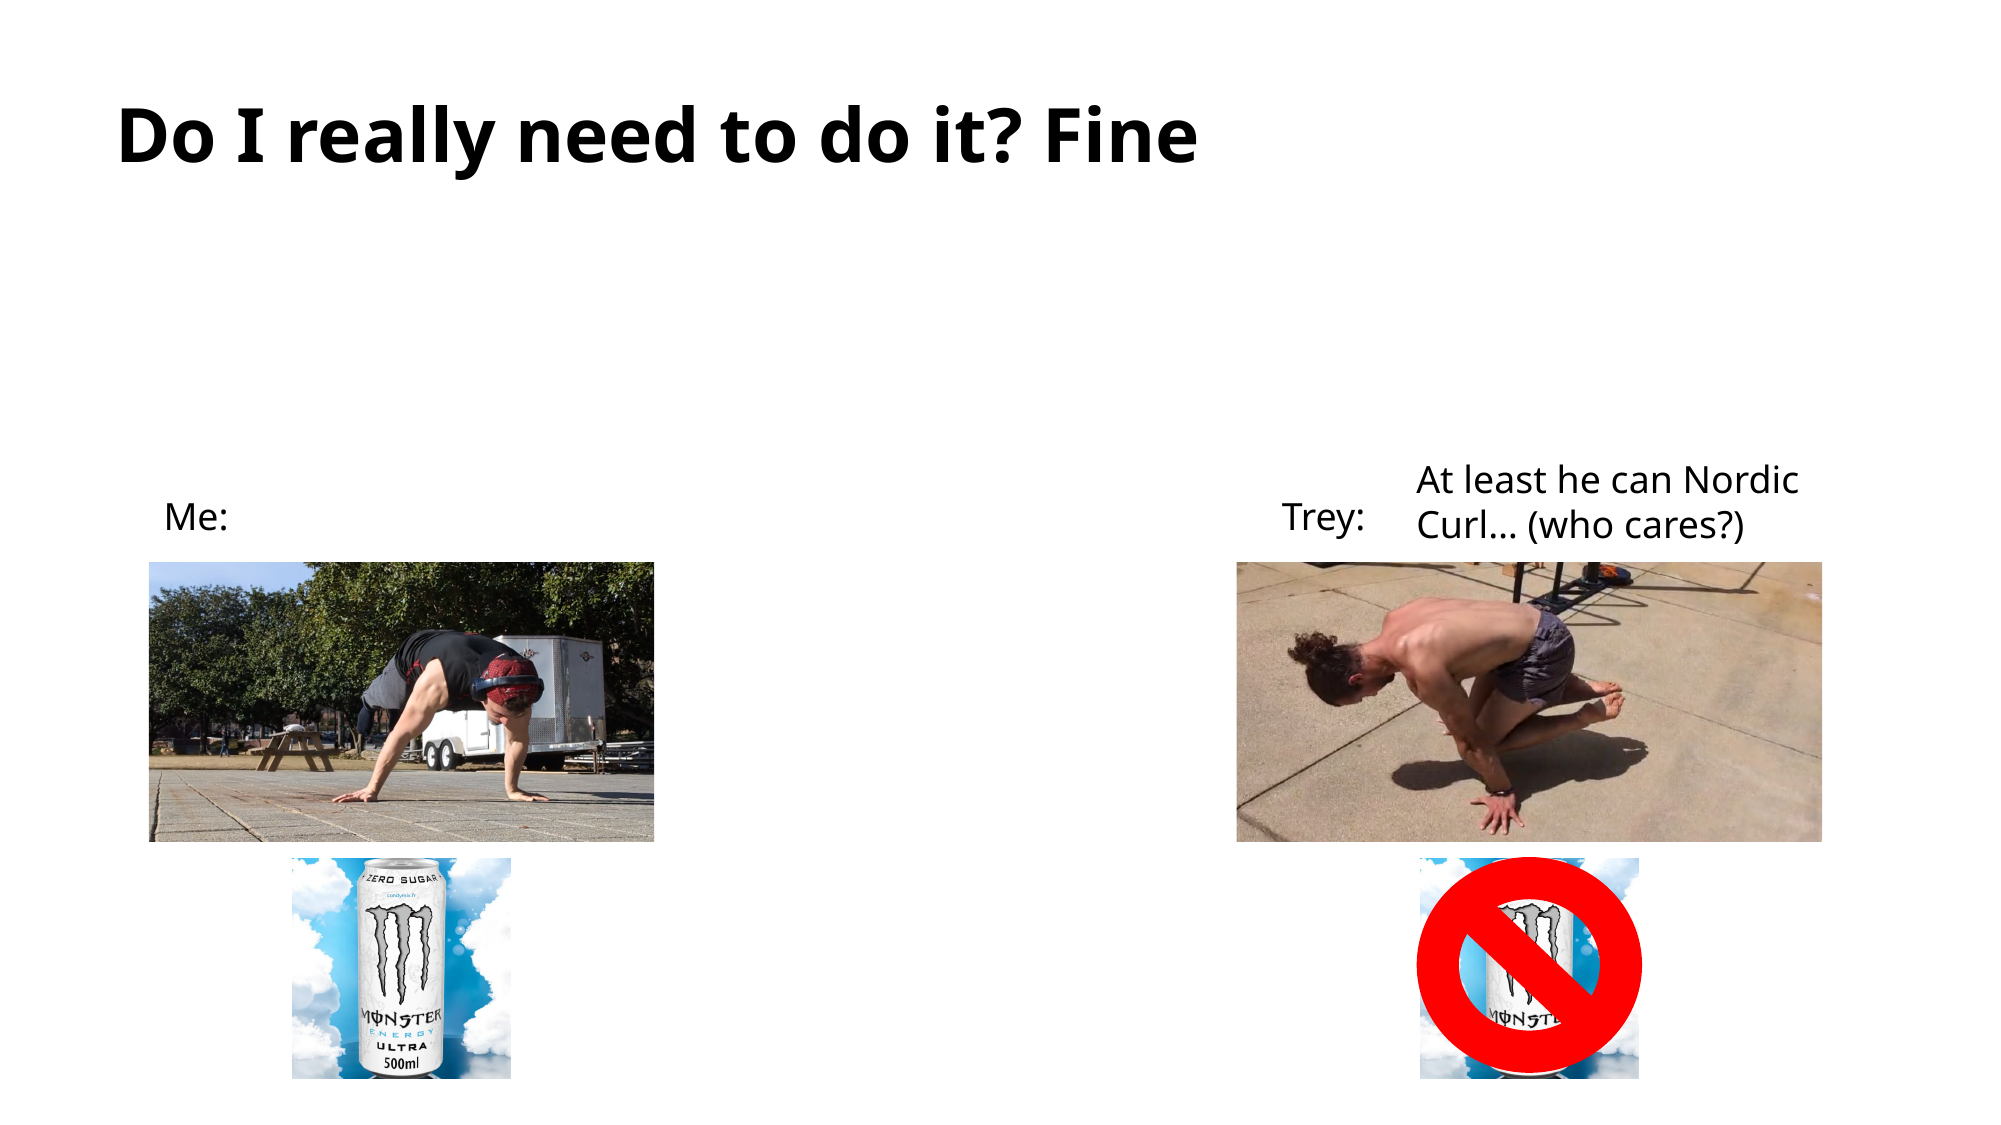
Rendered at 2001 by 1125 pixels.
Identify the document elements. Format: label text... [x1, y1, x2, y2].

picture [444, 1069, 452, 1075]
picture [292, 857, 511, 1079]
text_box [1639, 939, 1643, 990]
picture [1236, 562, 1823, 842]
picture [1572, 1069, 1580, 1075]
text_box Me: [148, 485, 251, 546]
picture [1420, 857, 1639, 1079]
title Do I really need to do it? Fine [100, 90, 1849, 276]
text_box [1416, 938, 1420, 991]
picture [148, 562, 655, 842]
text_box Trey: [1267, 485, 1401, 546]
text_box At least he can Nordic Curl… (who cares?) [1401, 448, 1884, 553]
